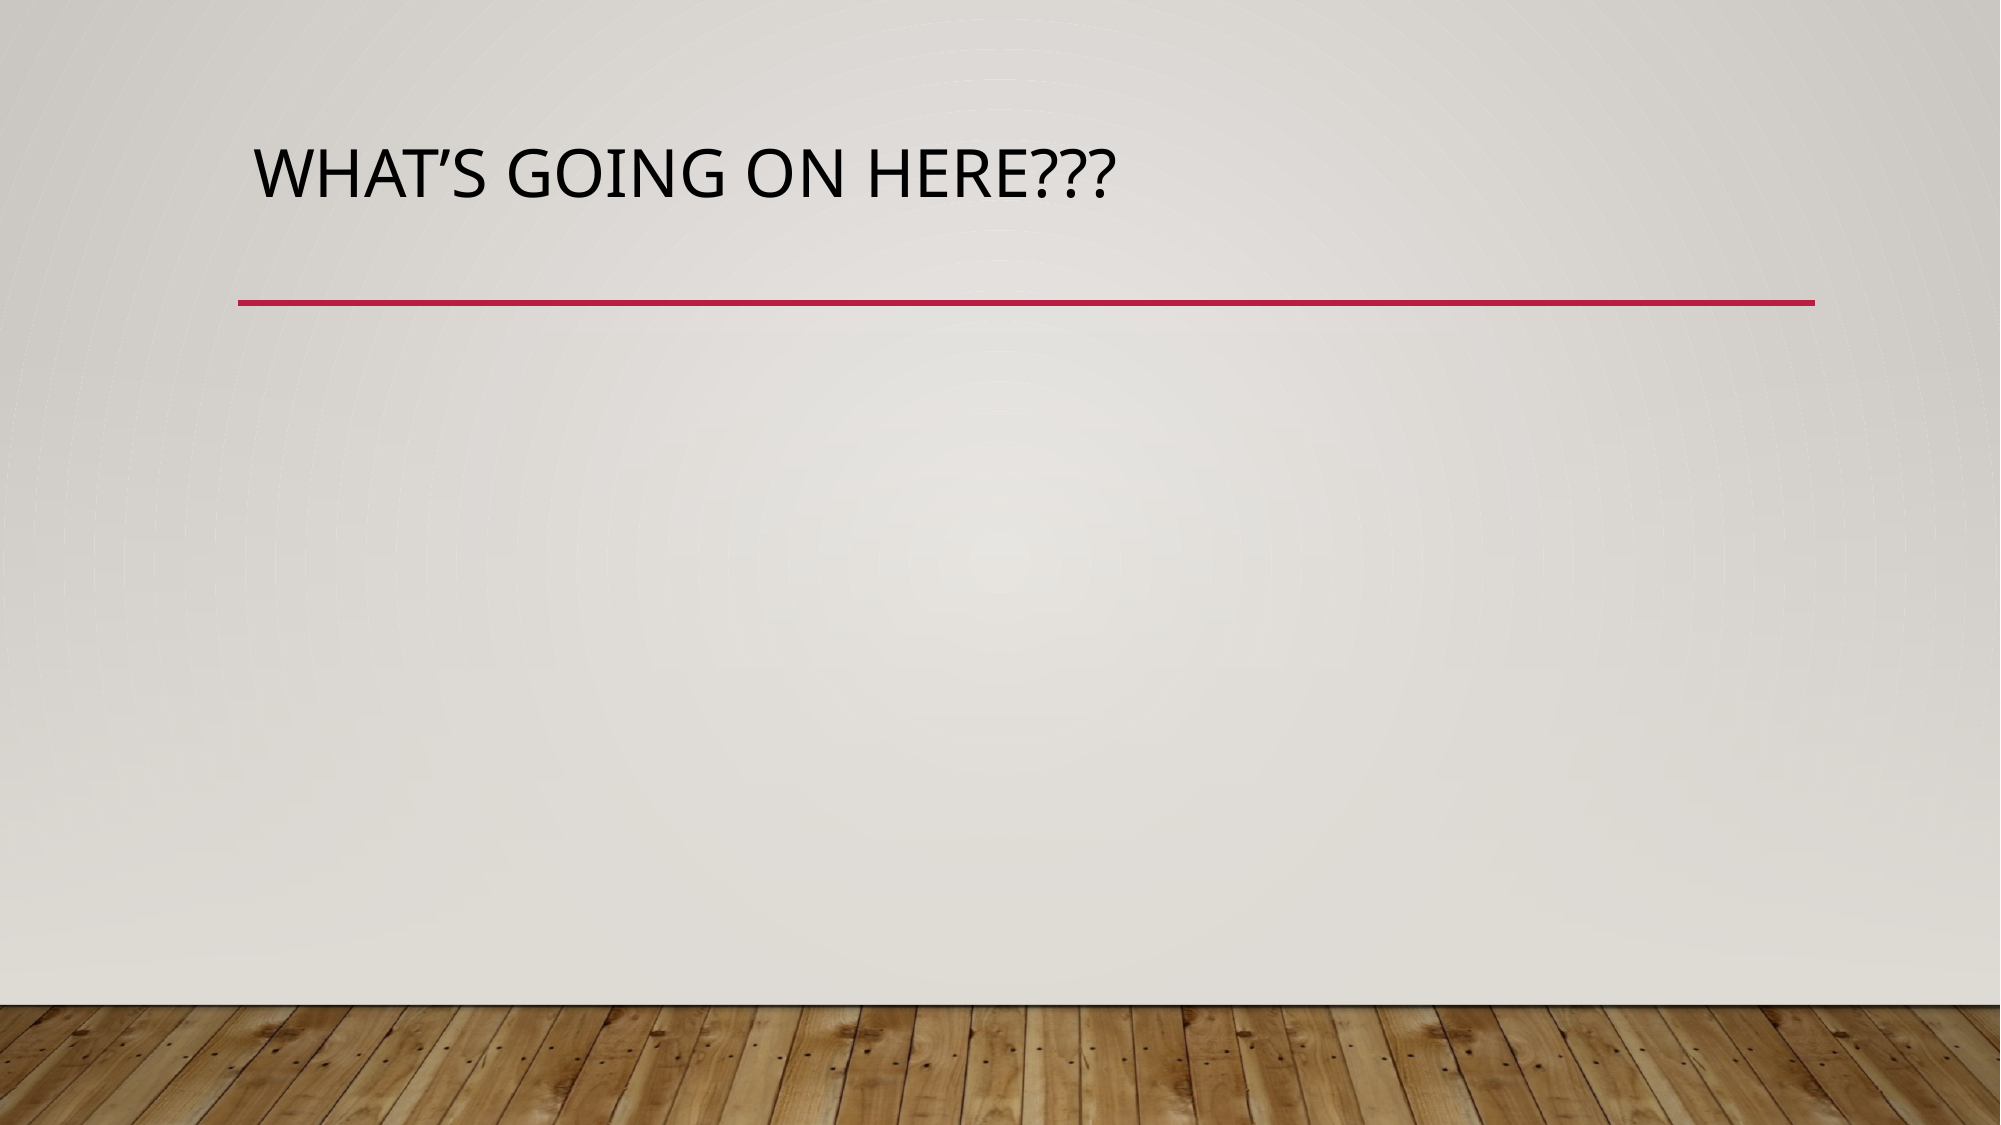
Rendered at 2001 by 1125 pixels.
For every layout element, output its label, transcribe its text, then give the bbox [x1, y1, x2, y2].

title What’s Going on here??? [238, 131, 1814, 305]
picture [0, 1005, 2000, 1125]
